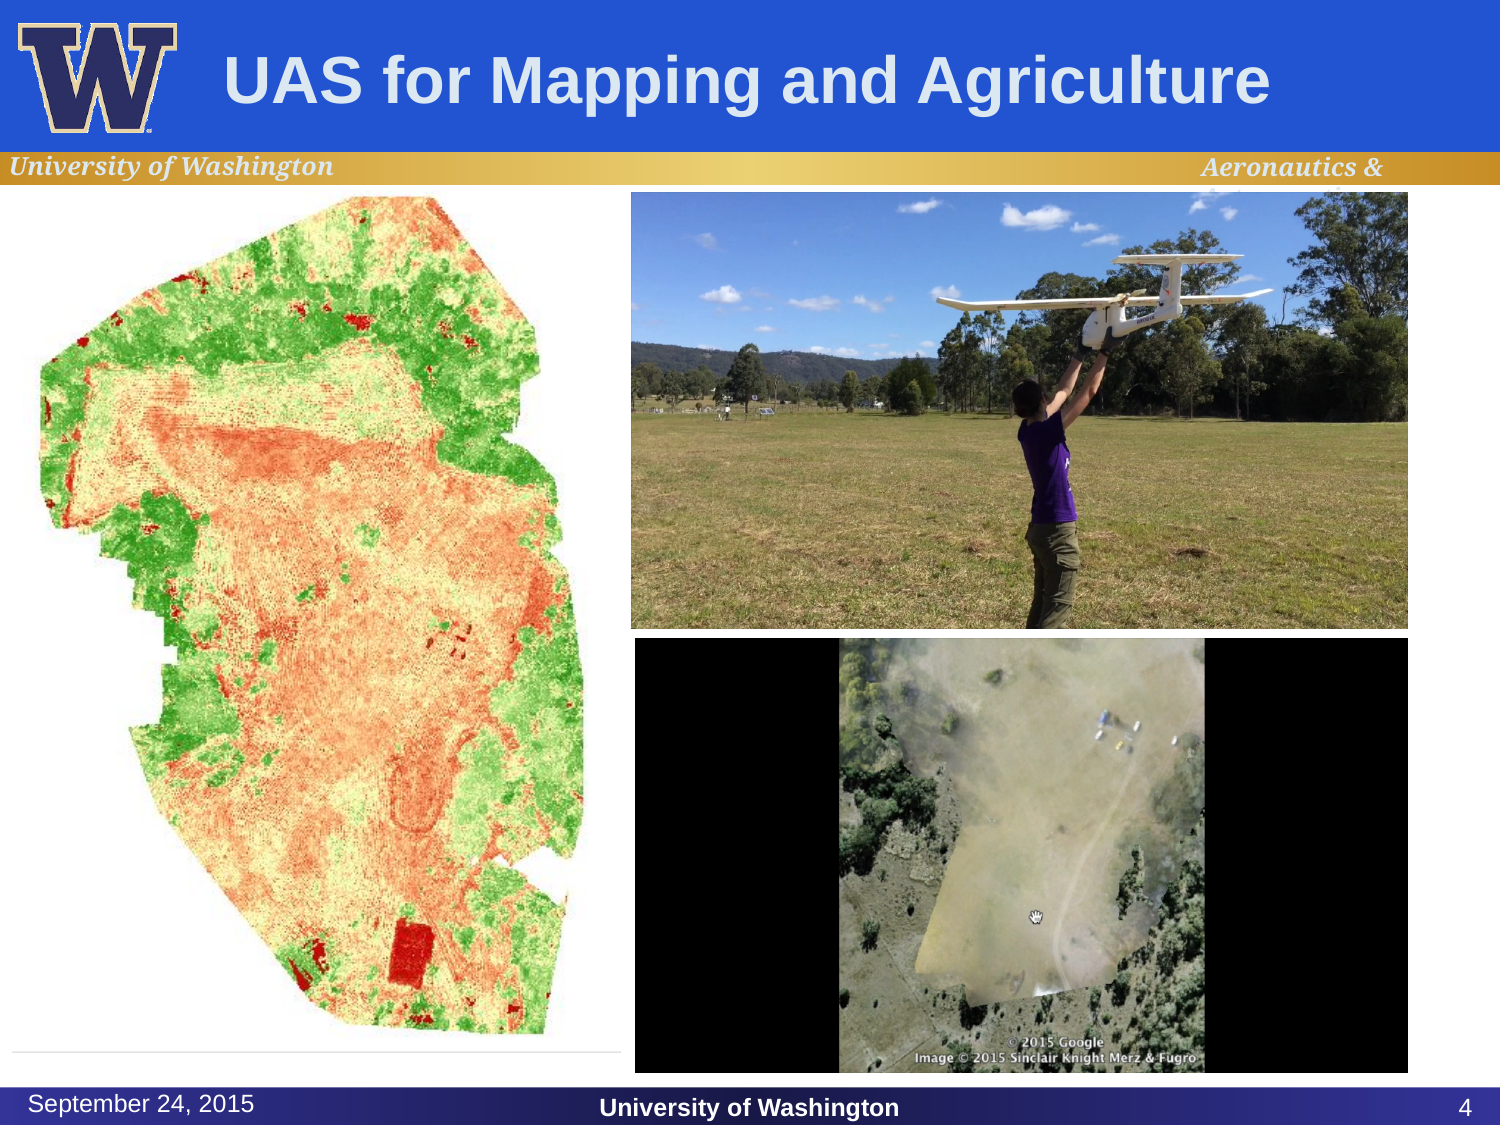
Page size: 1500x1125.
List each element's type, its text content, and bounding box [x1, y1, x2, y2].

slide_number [12, 1087, 363, 1125]
footer University of Washington [399, 1087, 1101, 1125]
title UAS for Mapping and Agriculture [208, 14, 1468, 140]
picture [12, 191, 633, 1053]
slide_number 4 [1137, 1087, 1488, 1125]
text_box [629, 191, 1409, 630]
picture [18, 23, 177, 133]
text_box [634, 637, 1409, 1074]
